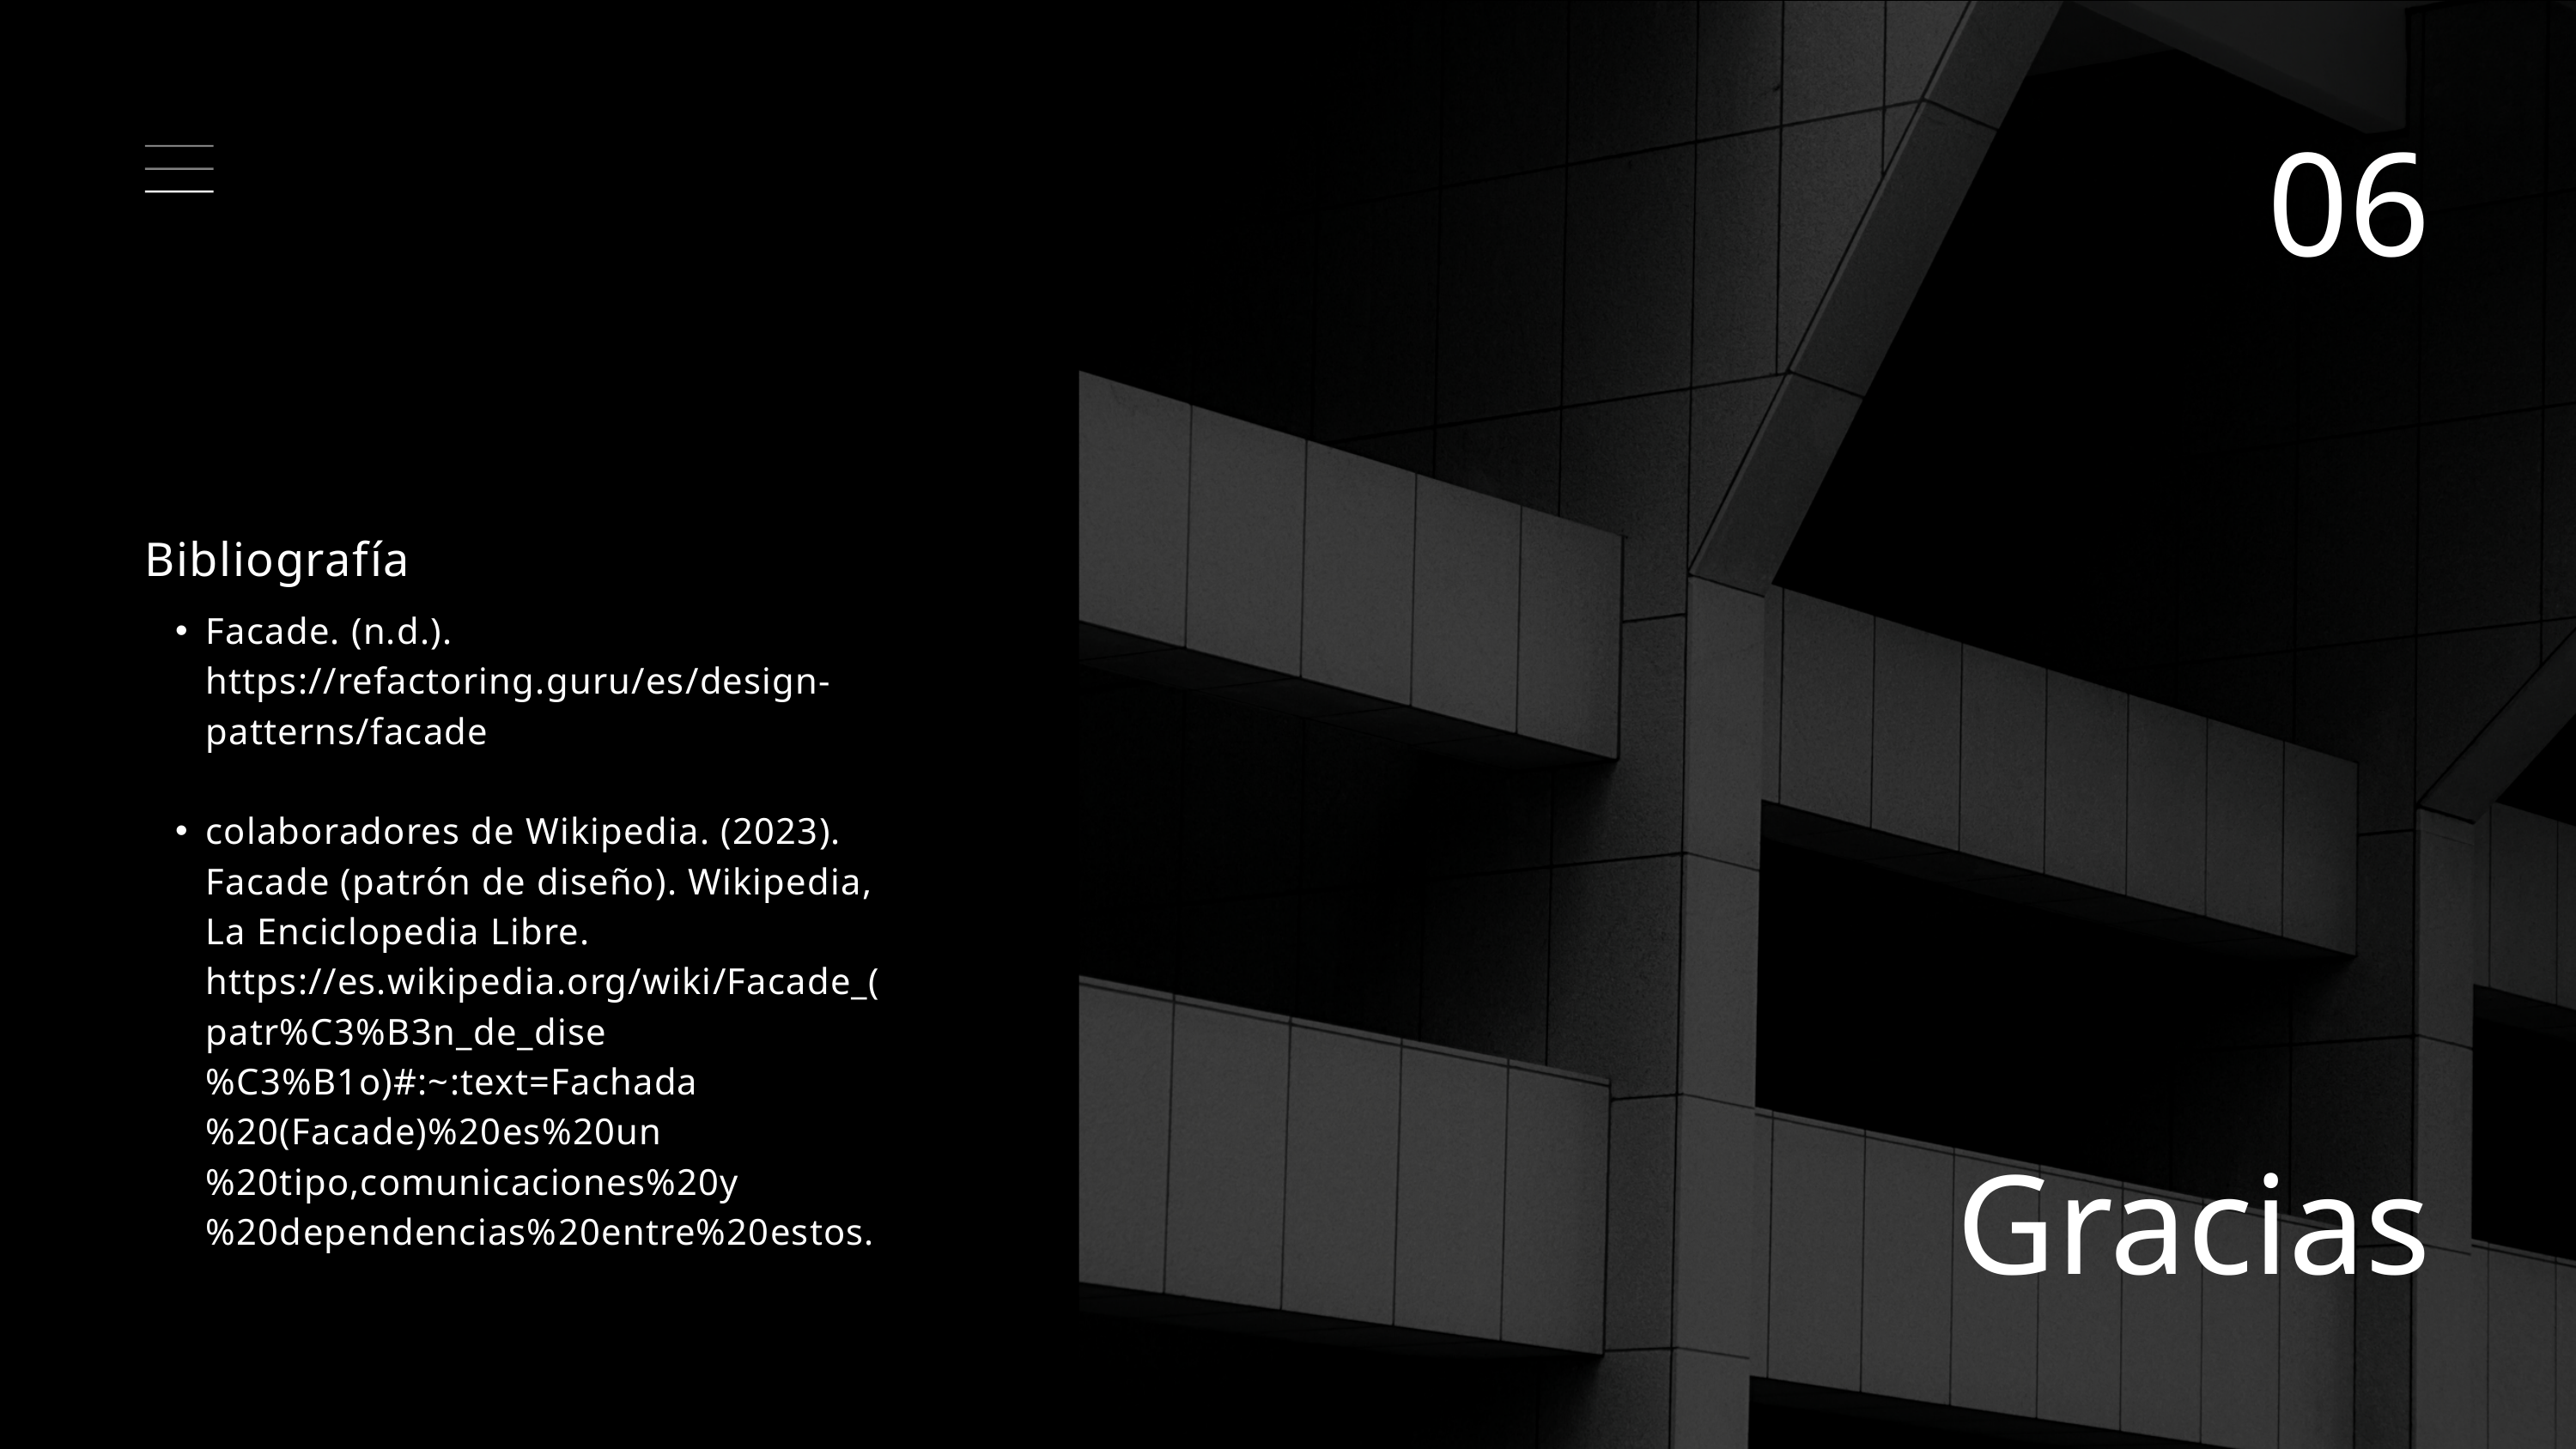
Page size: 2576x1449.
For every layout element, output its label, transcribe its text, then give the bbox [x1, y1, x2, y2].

text_box Gracias [1607, 1150, 2432, 1302]
text_box Bibliografía [144, 520, 886, 586]
text_box 06 [2229, 84, 2432, 285]
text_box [144, 144, 214, 193]
text_box Facade. (n.d.). https://refactoring.guru/es/design-patterns/facade colaboradores de Wikipedia. (2023). Facade (patrón de diseño). Wikipedia, La Enciclopedia Libre. https://es.wikipedia.org/wiki/Facade_(patr%C3%B3n_de_dise%C3%B1o)#:~:text=Fachada%20(Facade)%20es%20un%20tipo,comunicaciones%20y%20dependencias%20entre%20estos. [144, 601, 886, 1353]
text_box [1078, 1, 2576, 1449]
